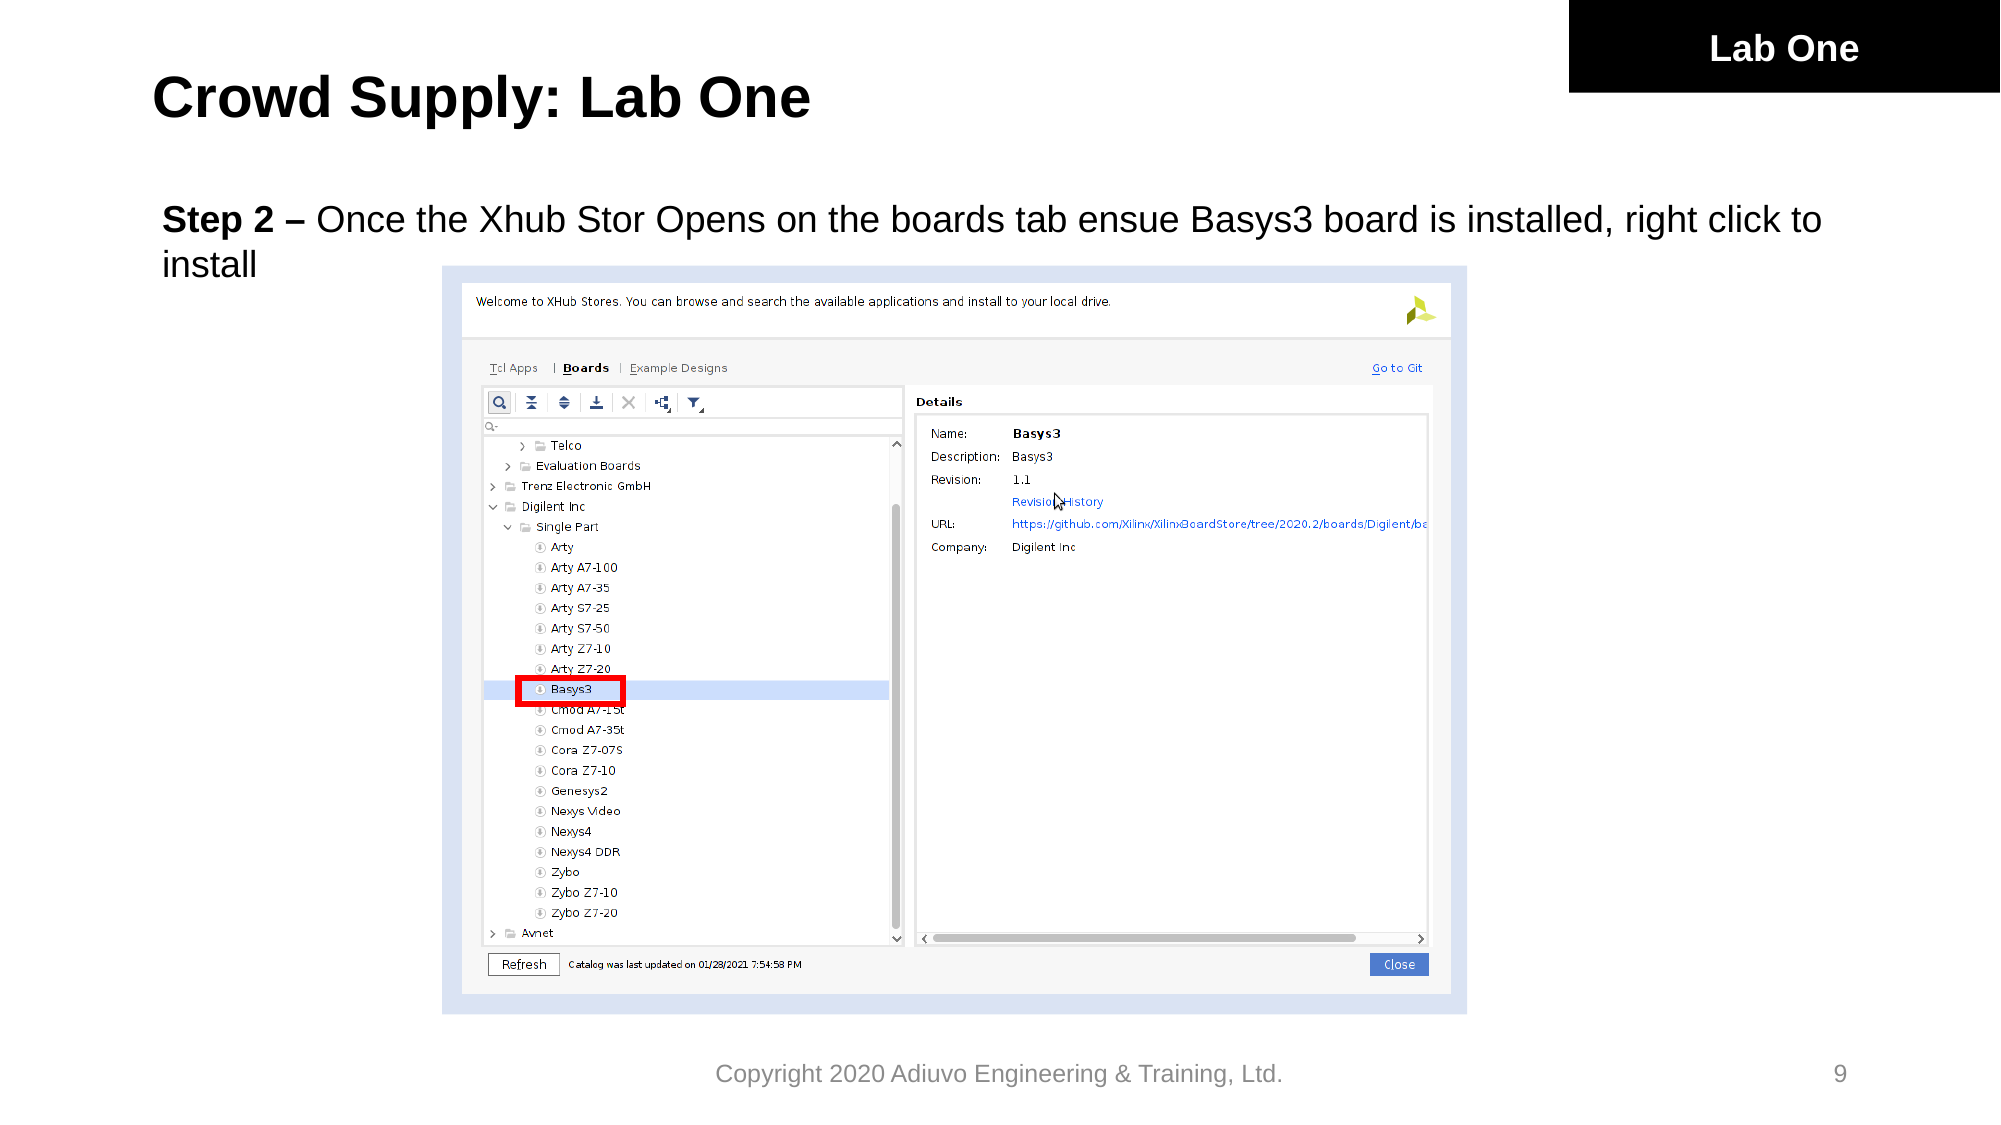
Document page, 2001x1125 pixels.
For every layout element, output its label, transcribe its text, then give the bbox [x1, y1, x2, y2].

slide_number 9 [1412, 1042, 1863, 1103]
title Crowd Supply: Lab One [137, 59, 1863, 153]
text_box Lab One [1568, 0, 2000, 94]
text_box Step 2 – Once the Xhub Stor Opens on the boards tab ensue Basys3 board is installed, right click to install [147, 187, 1873, 383]
picture [462, 283, 1451, 994]
text_box [441, 383, 1468, 1015]
footer Copyright 2020 Adiuvo Engineering & Training, Ltd. [662, 1042, 1338, 1103]
